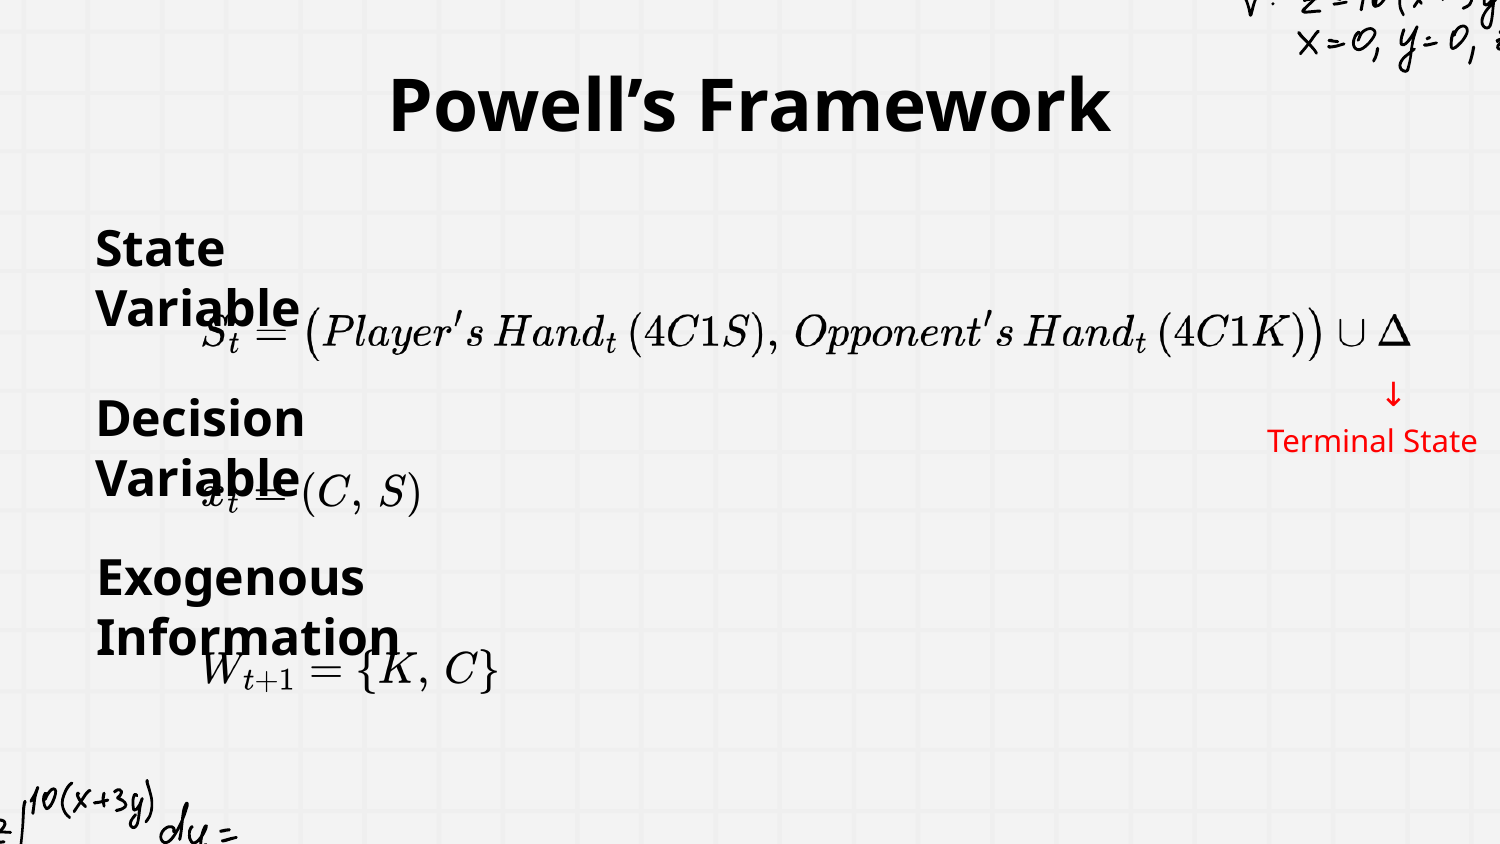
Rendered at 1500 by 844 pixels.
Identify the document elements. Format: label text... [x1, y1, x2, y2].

title Powell’s Framework [118, 43, 1382, 138]
picture [202, 307, 1411, 362]
text_box State Variable [80, 201, 425, 352]
text_box Terminal State [1237, 400, 1500, 474]
text_box Exogenous Information [81, 530, 653, 635]
text_box Decision Variable [79, 371, 524, 475]
picture [202, 649, 497, 695]
picture [202, 471, 420, 517]
text_box ↓ [1352, 352, 1435, 429]
